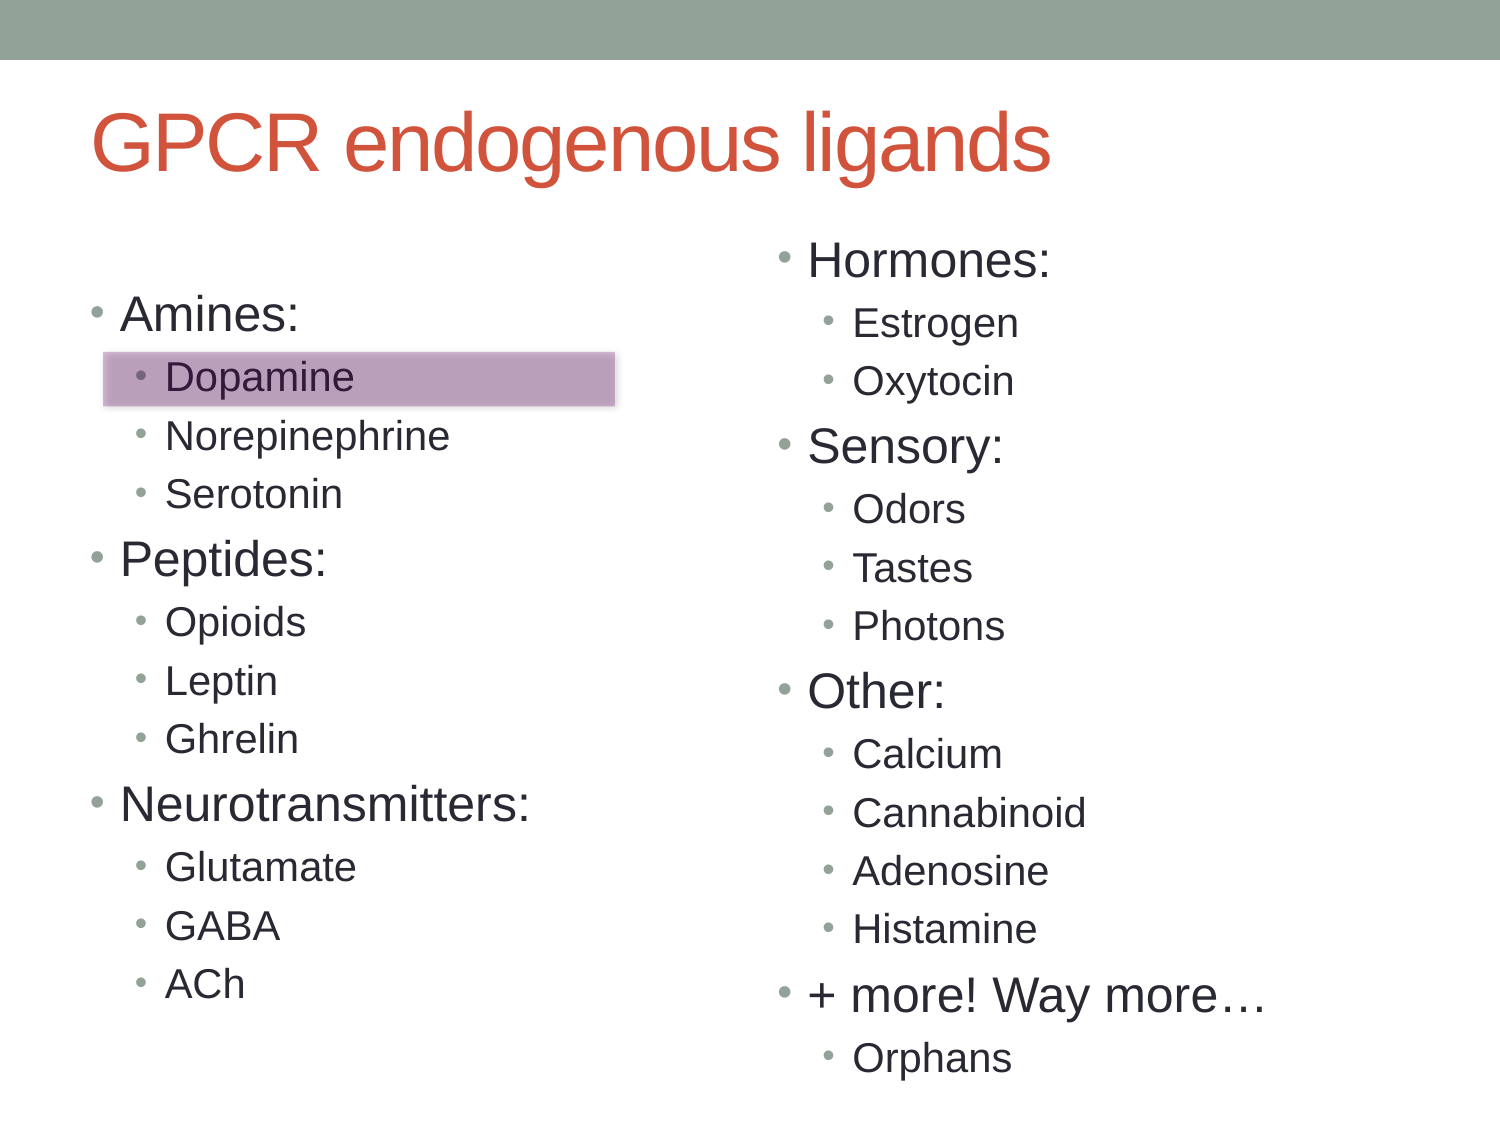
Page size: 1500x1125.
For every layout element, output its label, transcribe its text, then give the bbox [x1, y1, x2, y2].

text_box Amines: Dopamine Norepinephrine Serotonin Peptides: Opioids Leptin Ghrelin Neurotransmitters: Glutamate GABA ACh [74, 274, 738, 1049]
title GPCR endogenous ligands [75, 57, 1425, 220]
text_box Hormones: Estrogen Oxytocin Sensory: Odors Tastes Photons Other: Calcium Cannabinoid Adenosine Histamine + more! Way more… Orphans [762, 219, 1425, 994]
text_box [102, 351, 616, 407]
